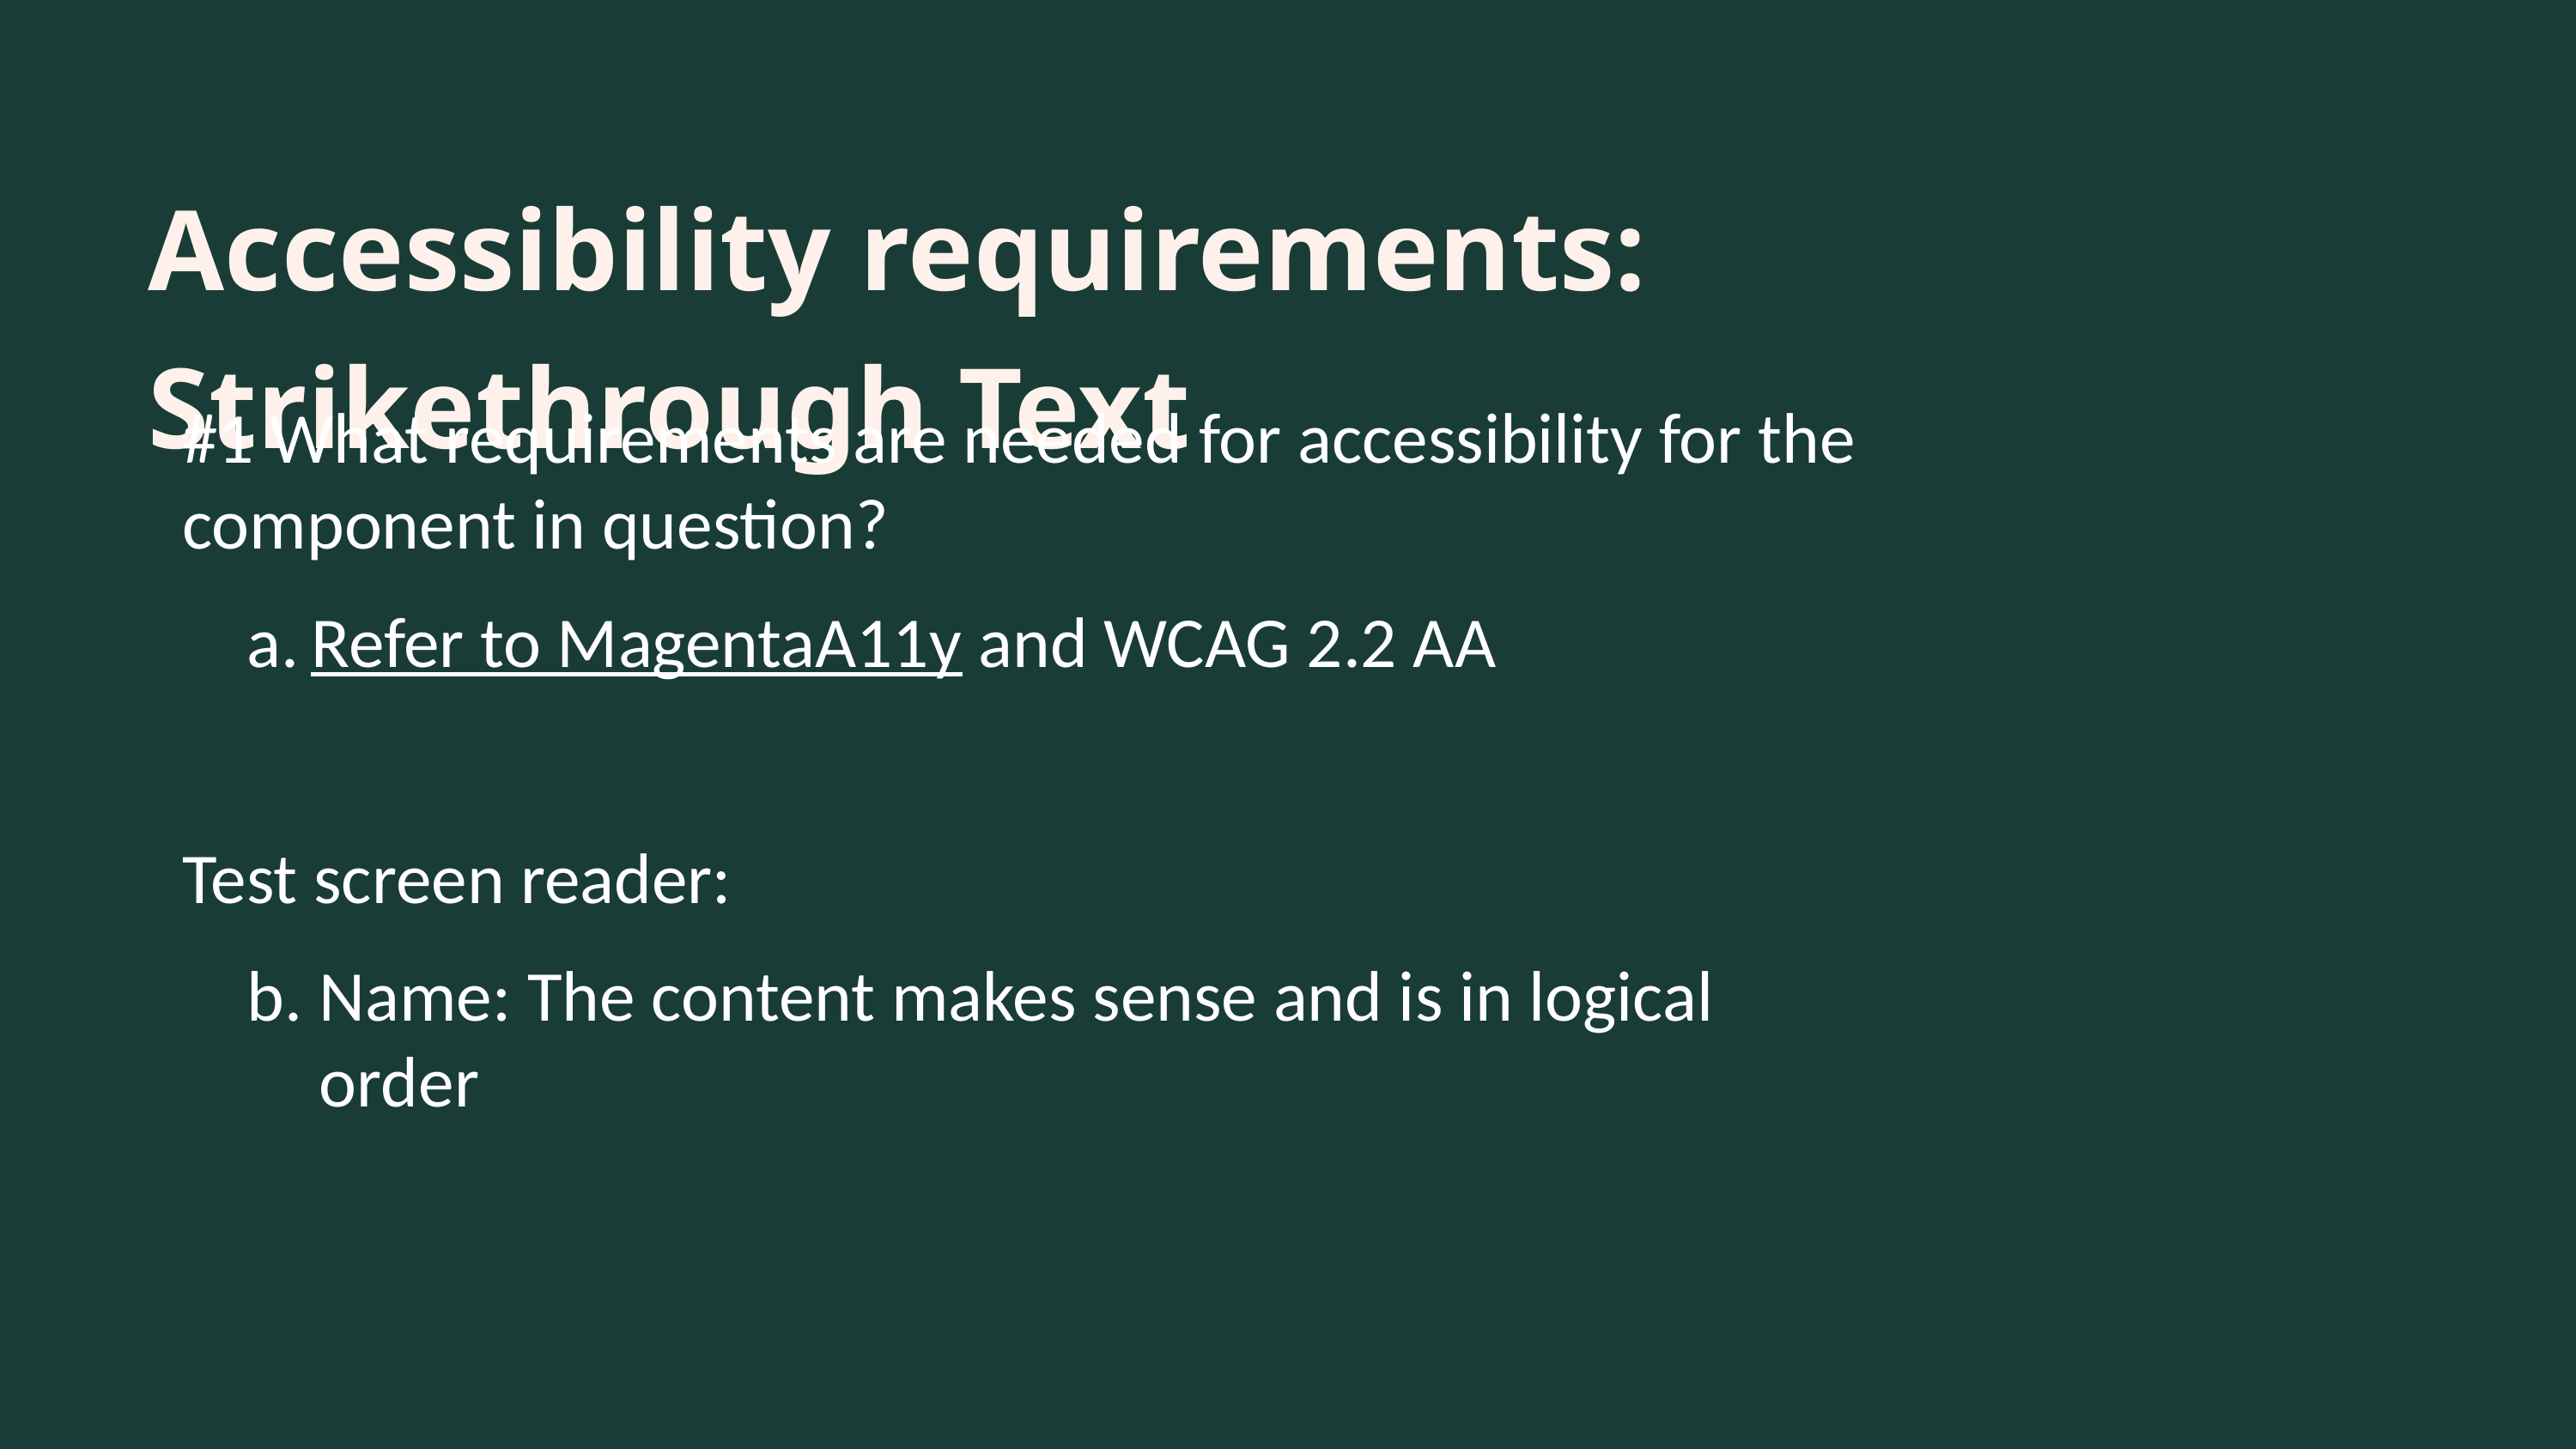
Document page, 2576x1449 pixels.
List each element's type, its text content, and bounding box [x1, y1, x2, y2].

title Accessibility requirements: Strikethrough Text [148, 155, 2447, 470]
text_box #1 What requirements are needed for accessibility for the component in question? Refer to MagentaA11y and WCAG 2.2 AA Test screen reader: Name: The content makes sense and is in logical order [182, 391, 1868, 1240]
